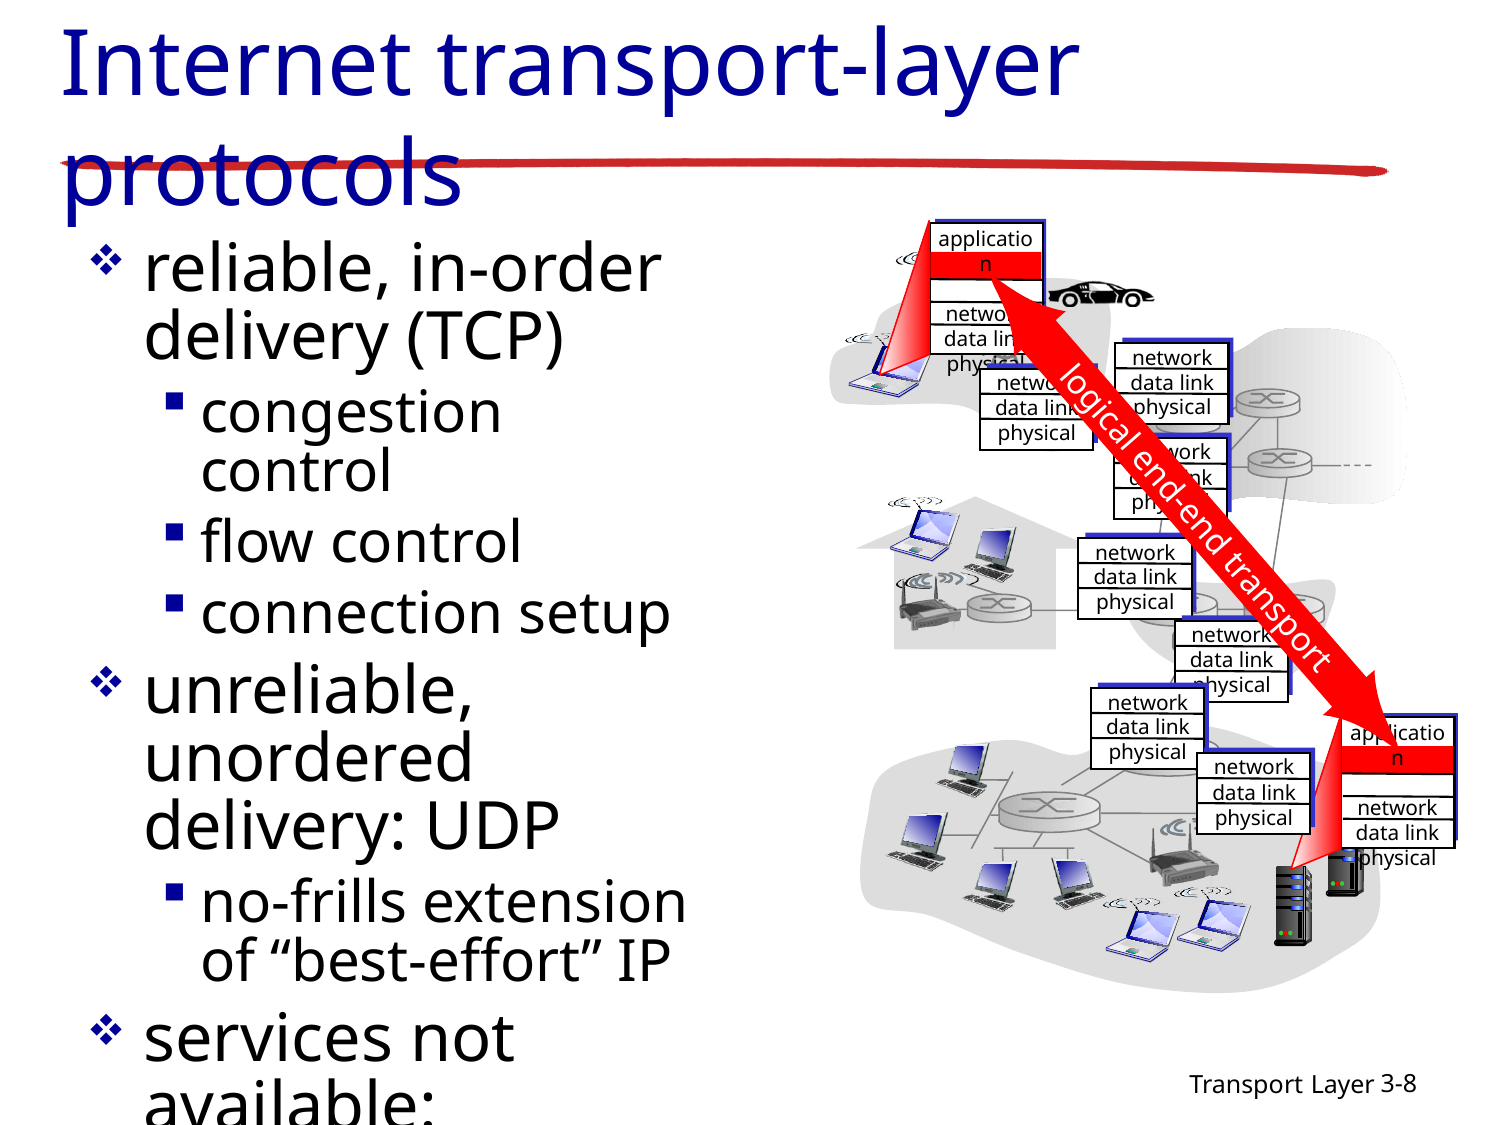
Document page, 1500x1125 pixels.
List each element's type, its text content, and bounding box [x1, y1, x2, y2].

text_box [0, 65, 1500, 1125]
title Internet transport-layer protocols [45, 20, 1451, 62]
